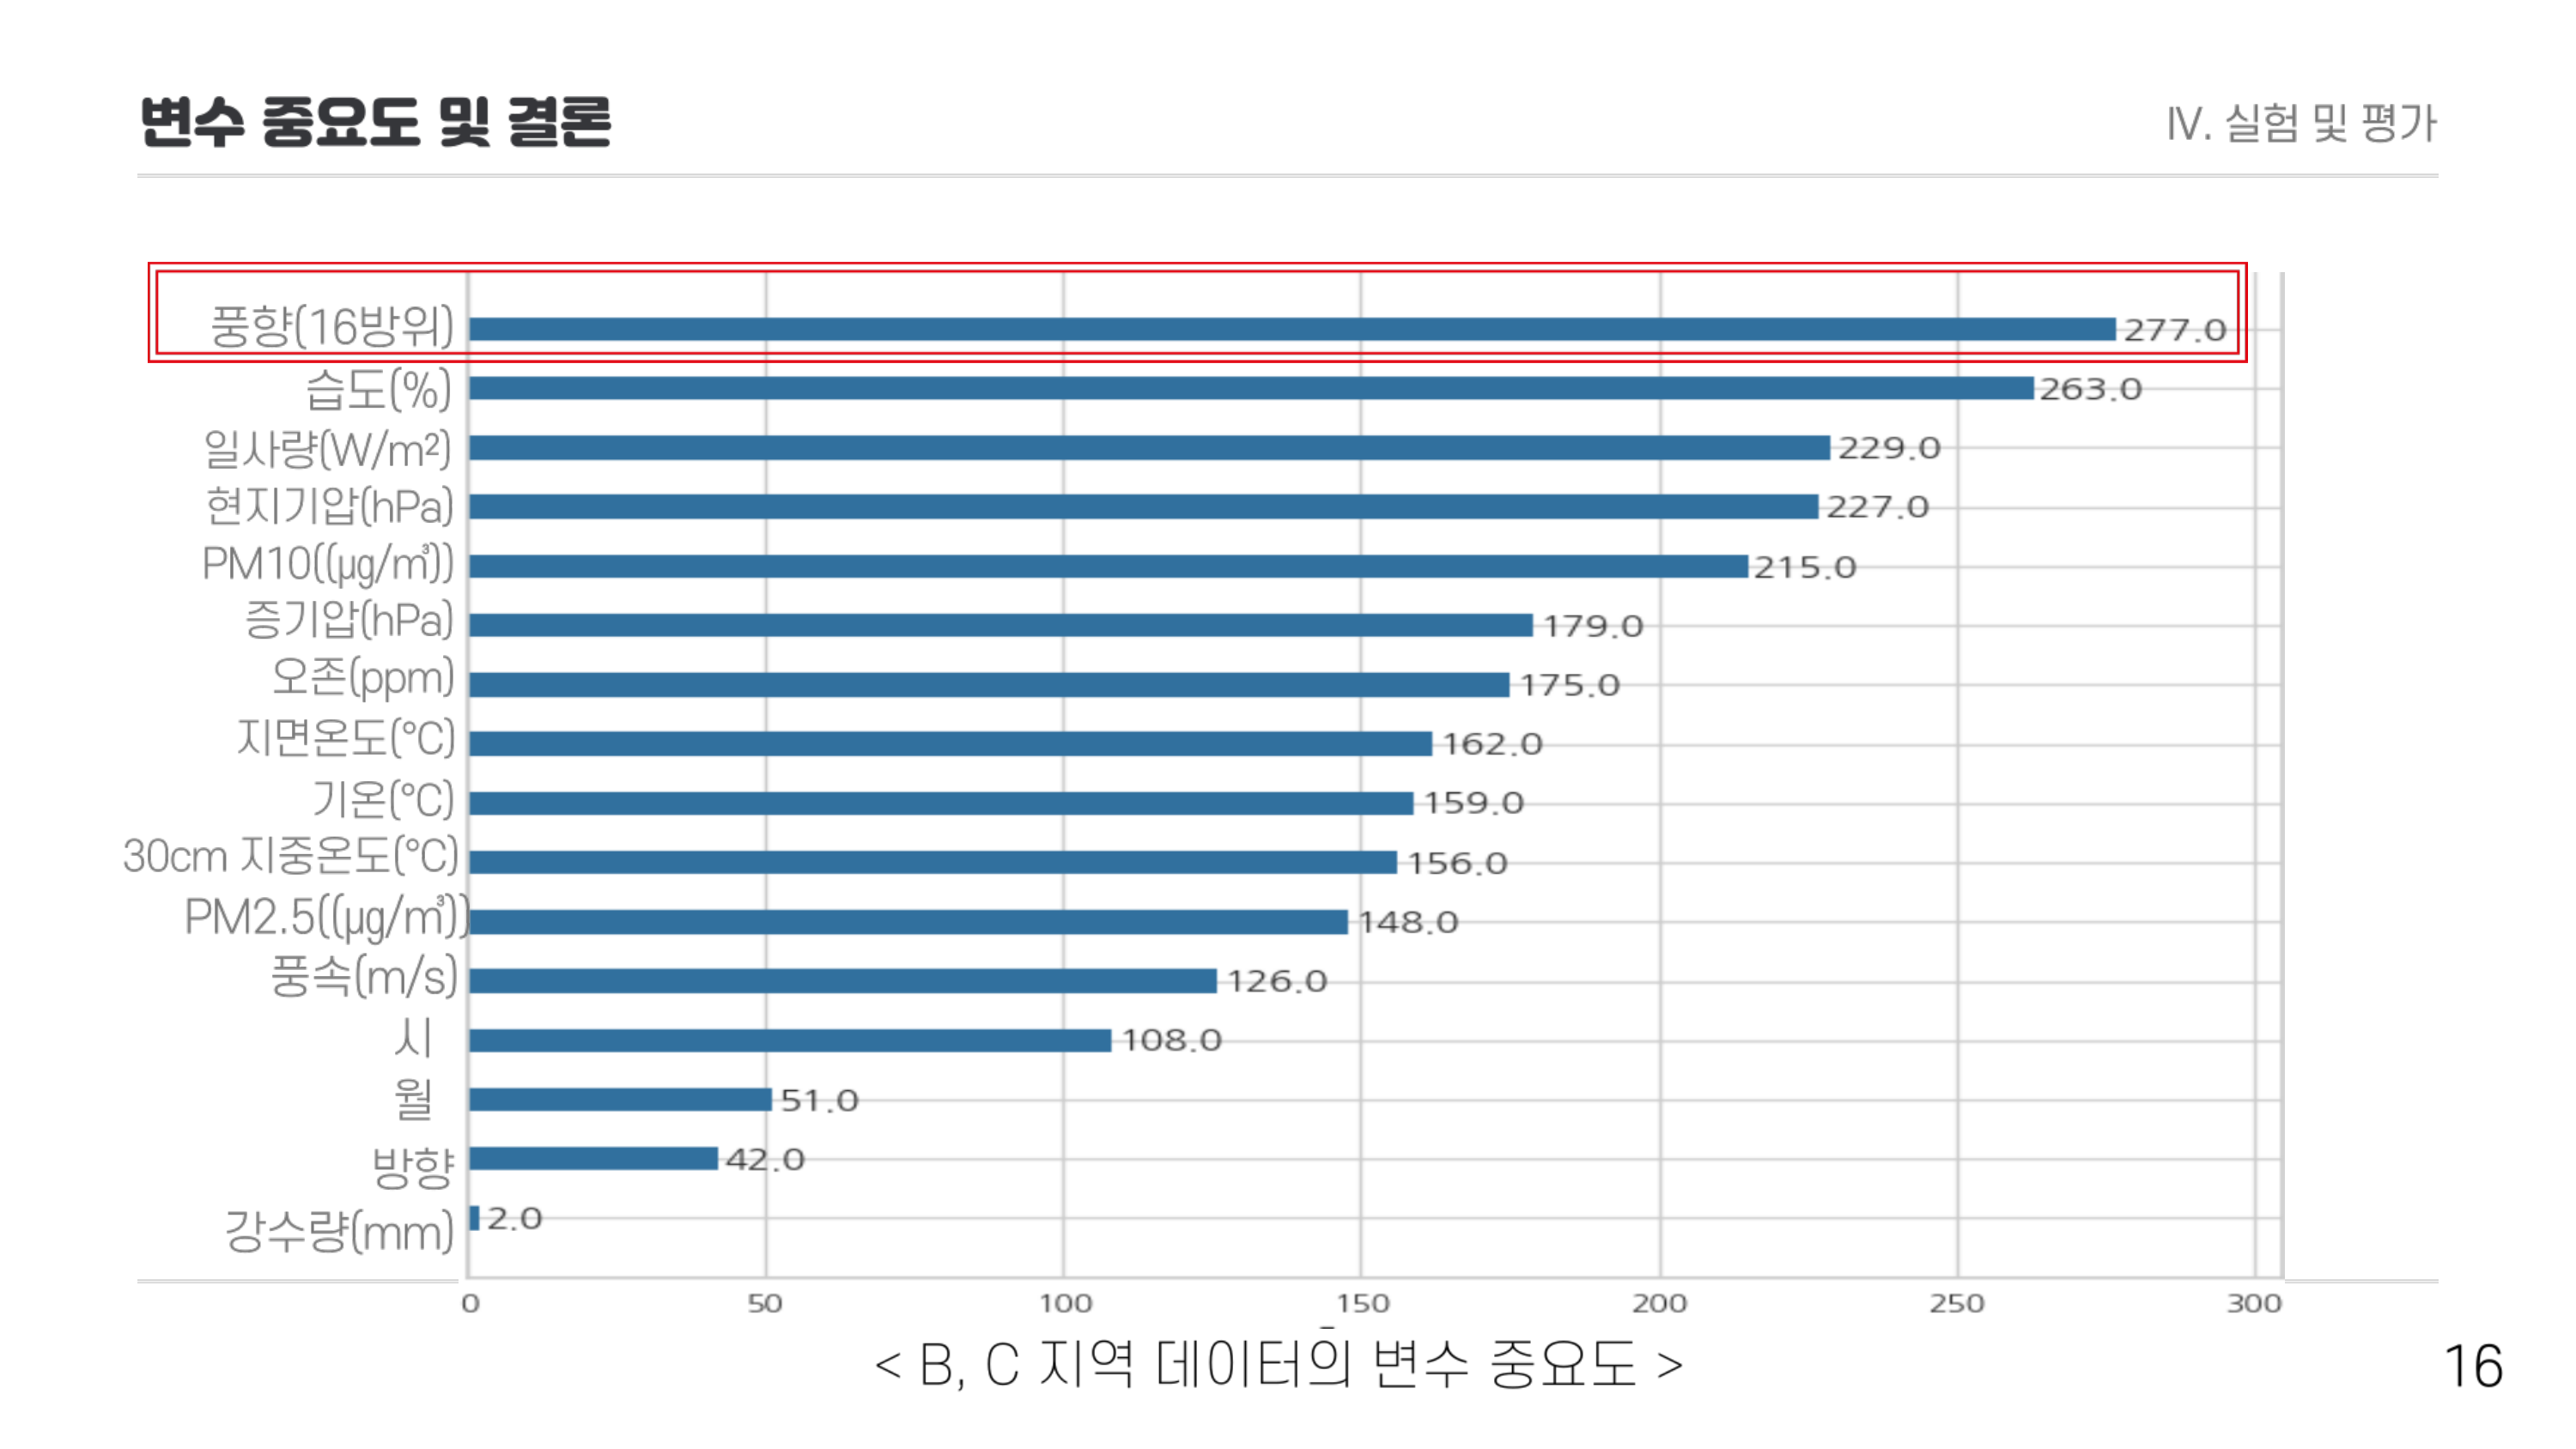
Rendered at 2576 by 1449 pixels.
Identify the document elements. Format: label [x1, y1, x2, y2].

text_box [2287, 1277, 2439, 1286]
picture [2432, 1320, 2529, 1413]
text_box [137, 171, 1876, 180]
text_box [459, 271, 2285, 1329]
picture [813, 1319, 1709, 1425]
text_box [148, 262, 2248, 363]
picture [103, 363, 491, 1276]
picture [131, 76, 639, 173]
text_box [137, 1277, 454, 1286]
picture [1878, 88, 2458, 176]
